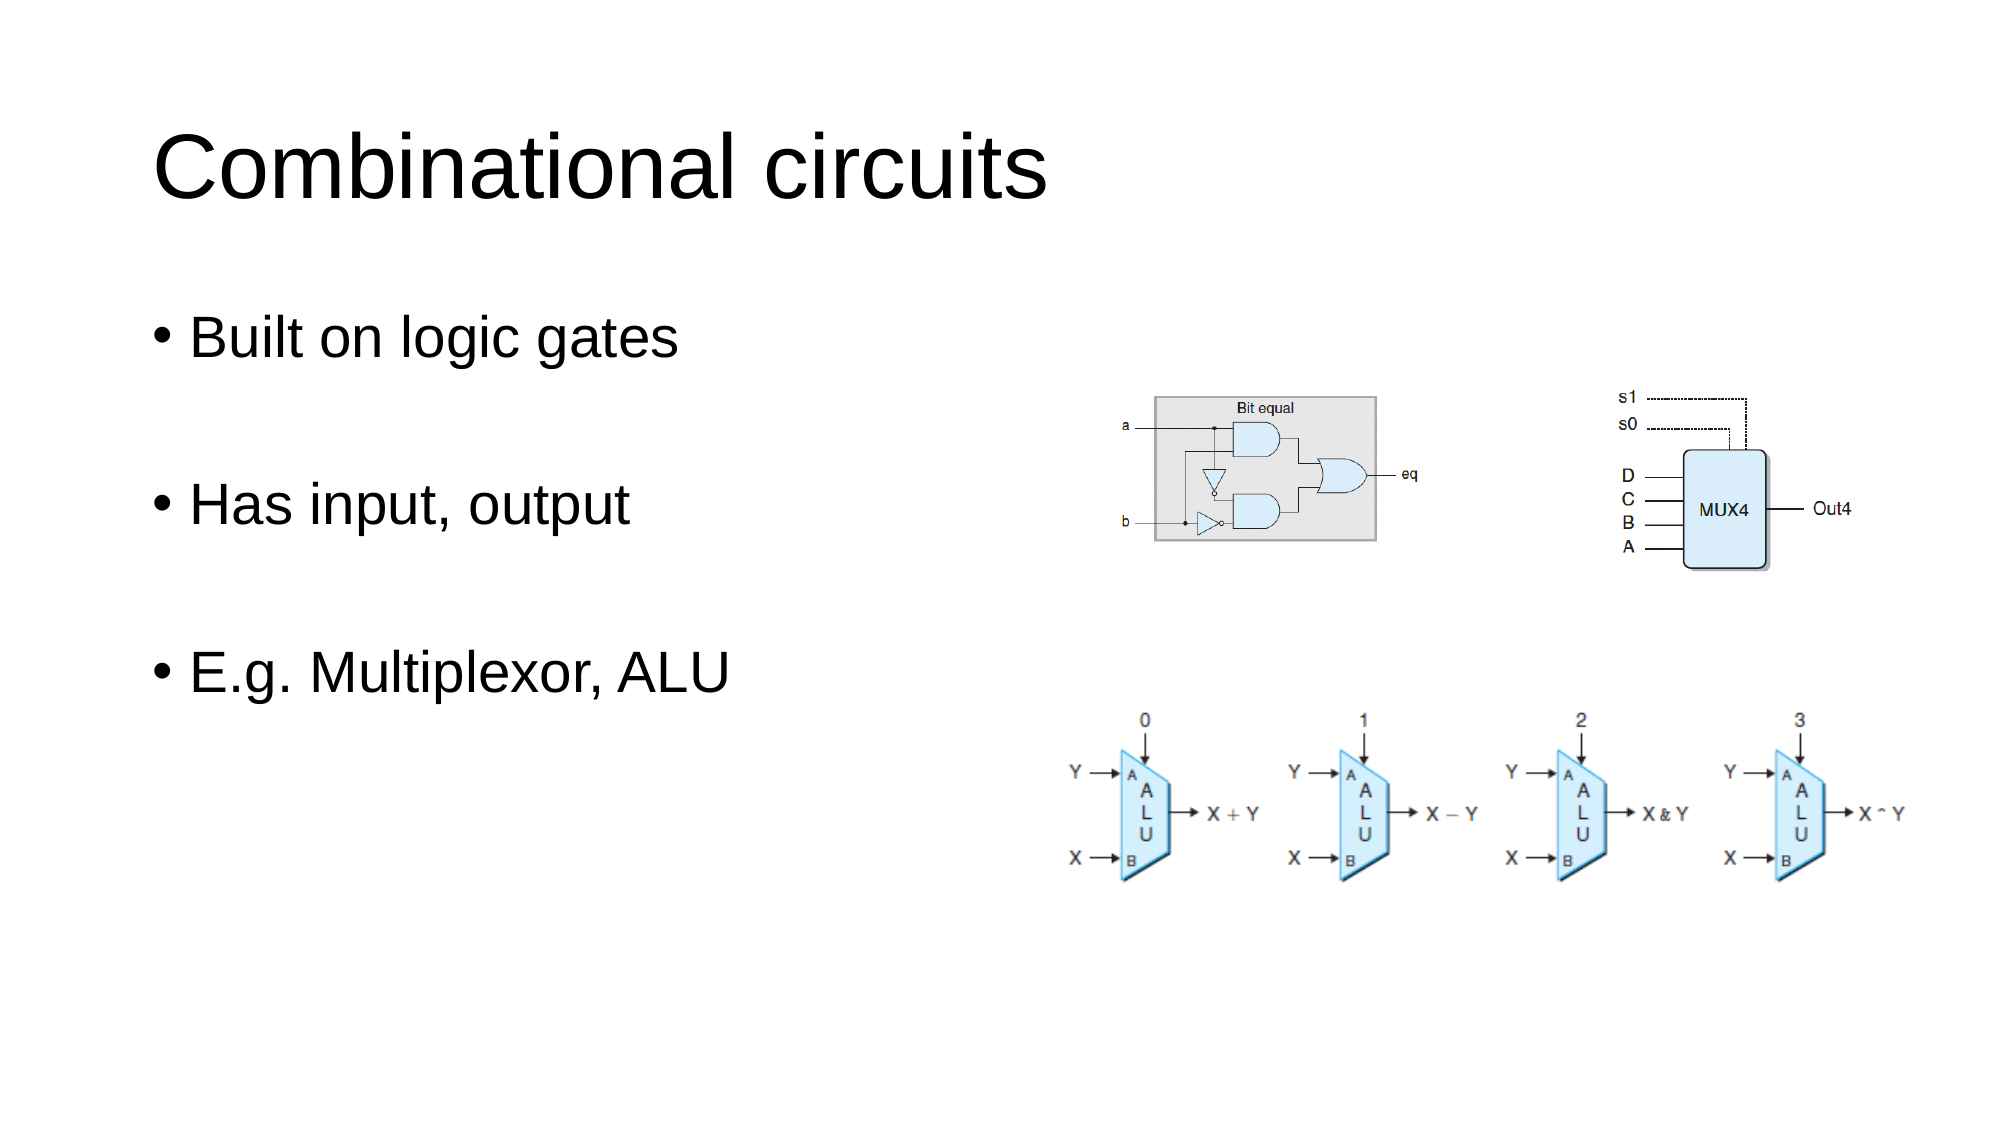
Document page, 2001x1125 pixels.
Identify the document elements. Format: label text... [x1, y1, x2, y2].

title Combinational circuits [137, 59, 1863, 278]
picture [1597, 375, 1863, 590]
picture [1040, 699, 1936, 901]
picture [1106, 386, 1426, 556]
list Built on logic gates Has input, output E.g. Multiplexor, ALU [137, 299, 1082, 1014]
